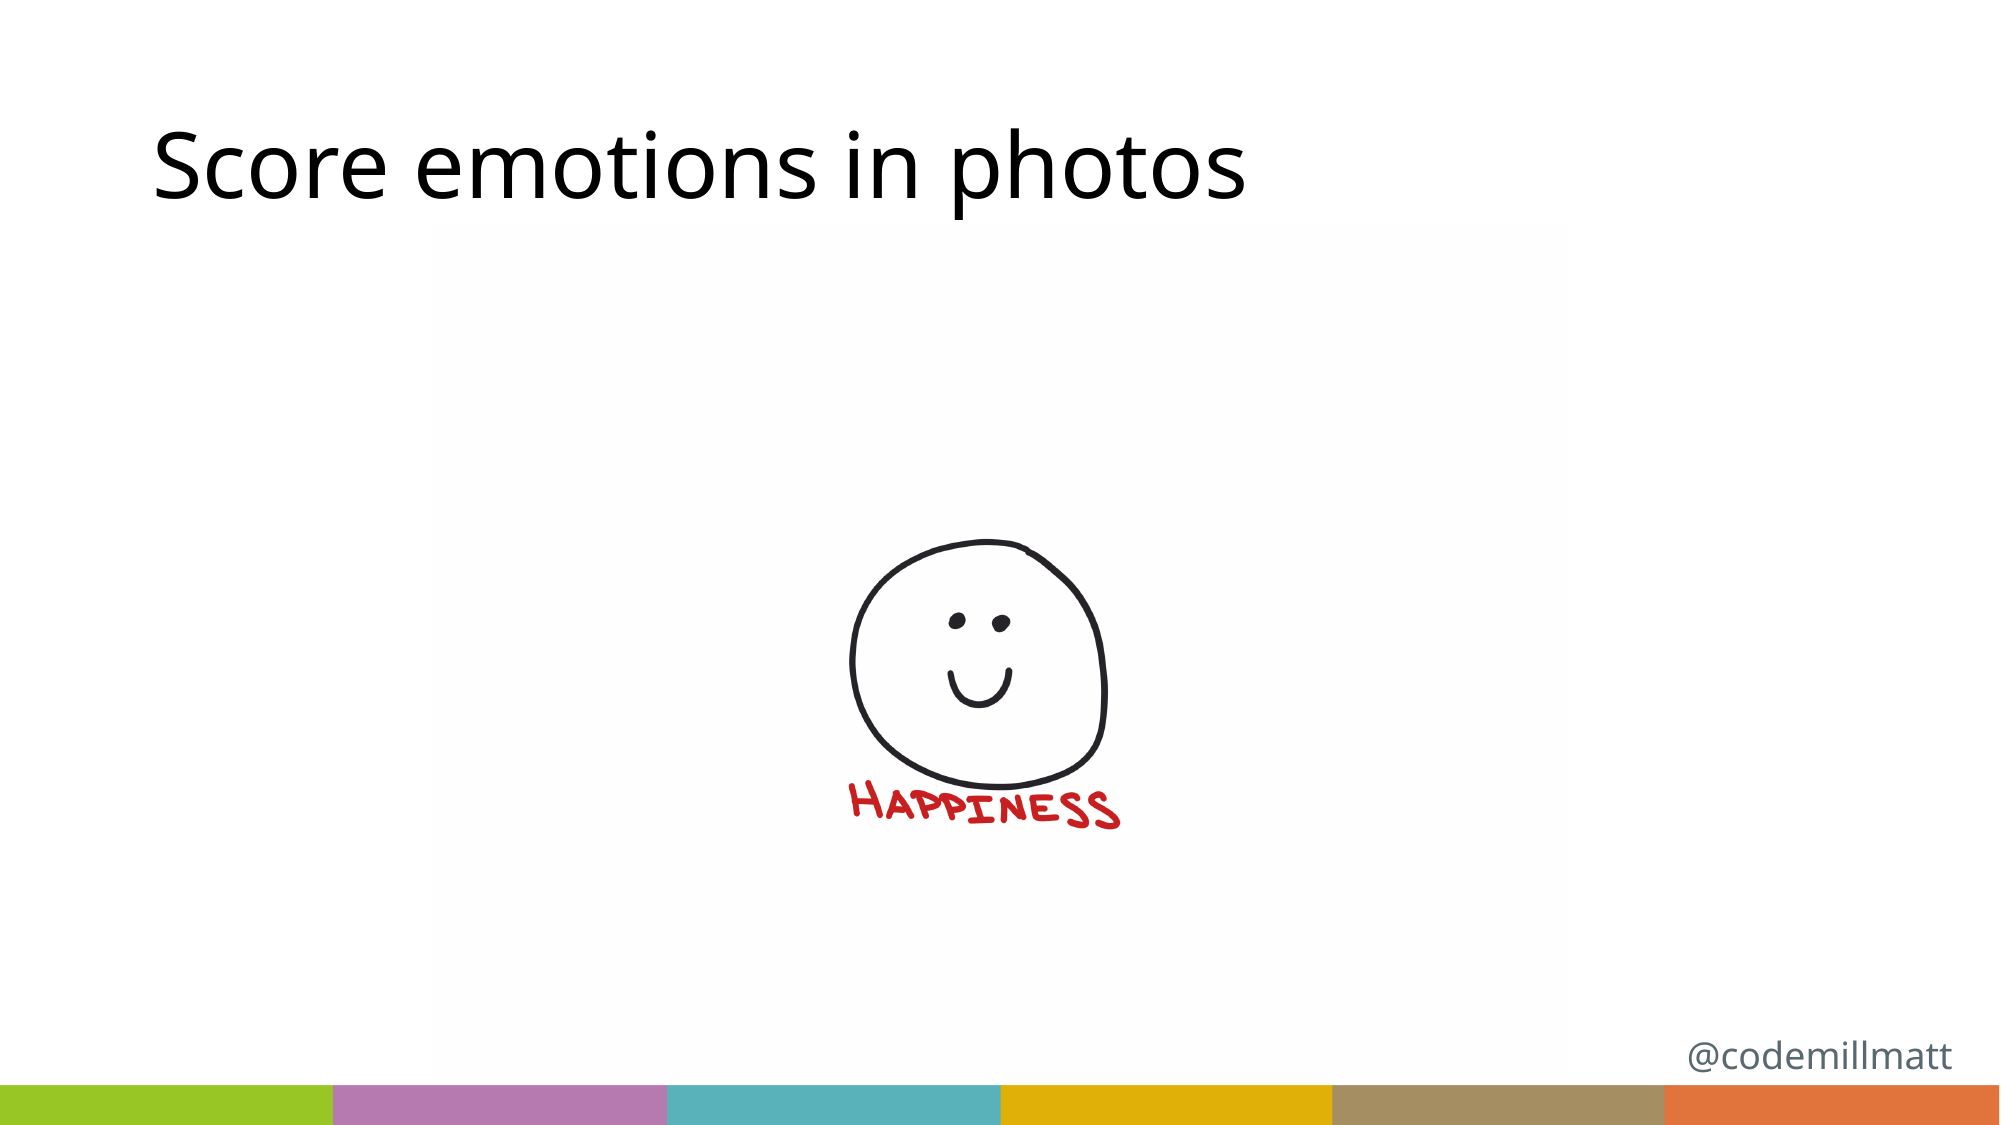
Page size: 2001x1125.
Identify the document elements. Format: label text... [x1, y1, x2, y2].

picture [430, 224, 1570, 1079]
title Score emotions in photos [137, 59, 1863, 278]
